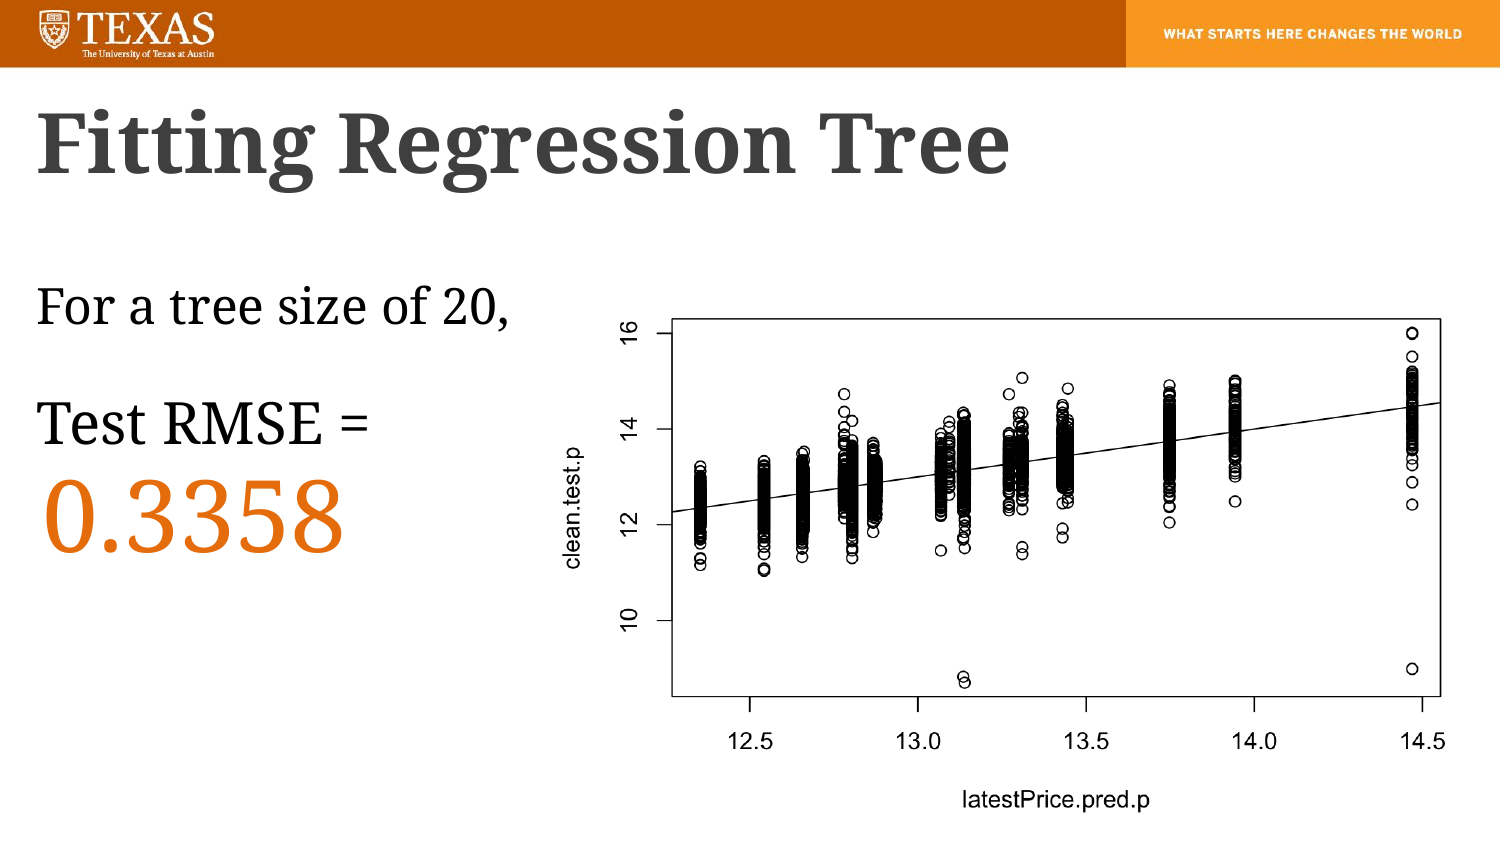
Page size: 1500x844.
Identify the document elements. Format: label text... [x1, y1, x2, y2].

text_box Test RMSE = [21, 379, 472, 465]
title Fitting Regression Tree [21, 70, 1371, 211]
text_box For a tree size of 20, [21, 267, 527, 343]
text_box 0.3358 [0, 444, 454, 580]
picture [0, 0, 1500, 844]
